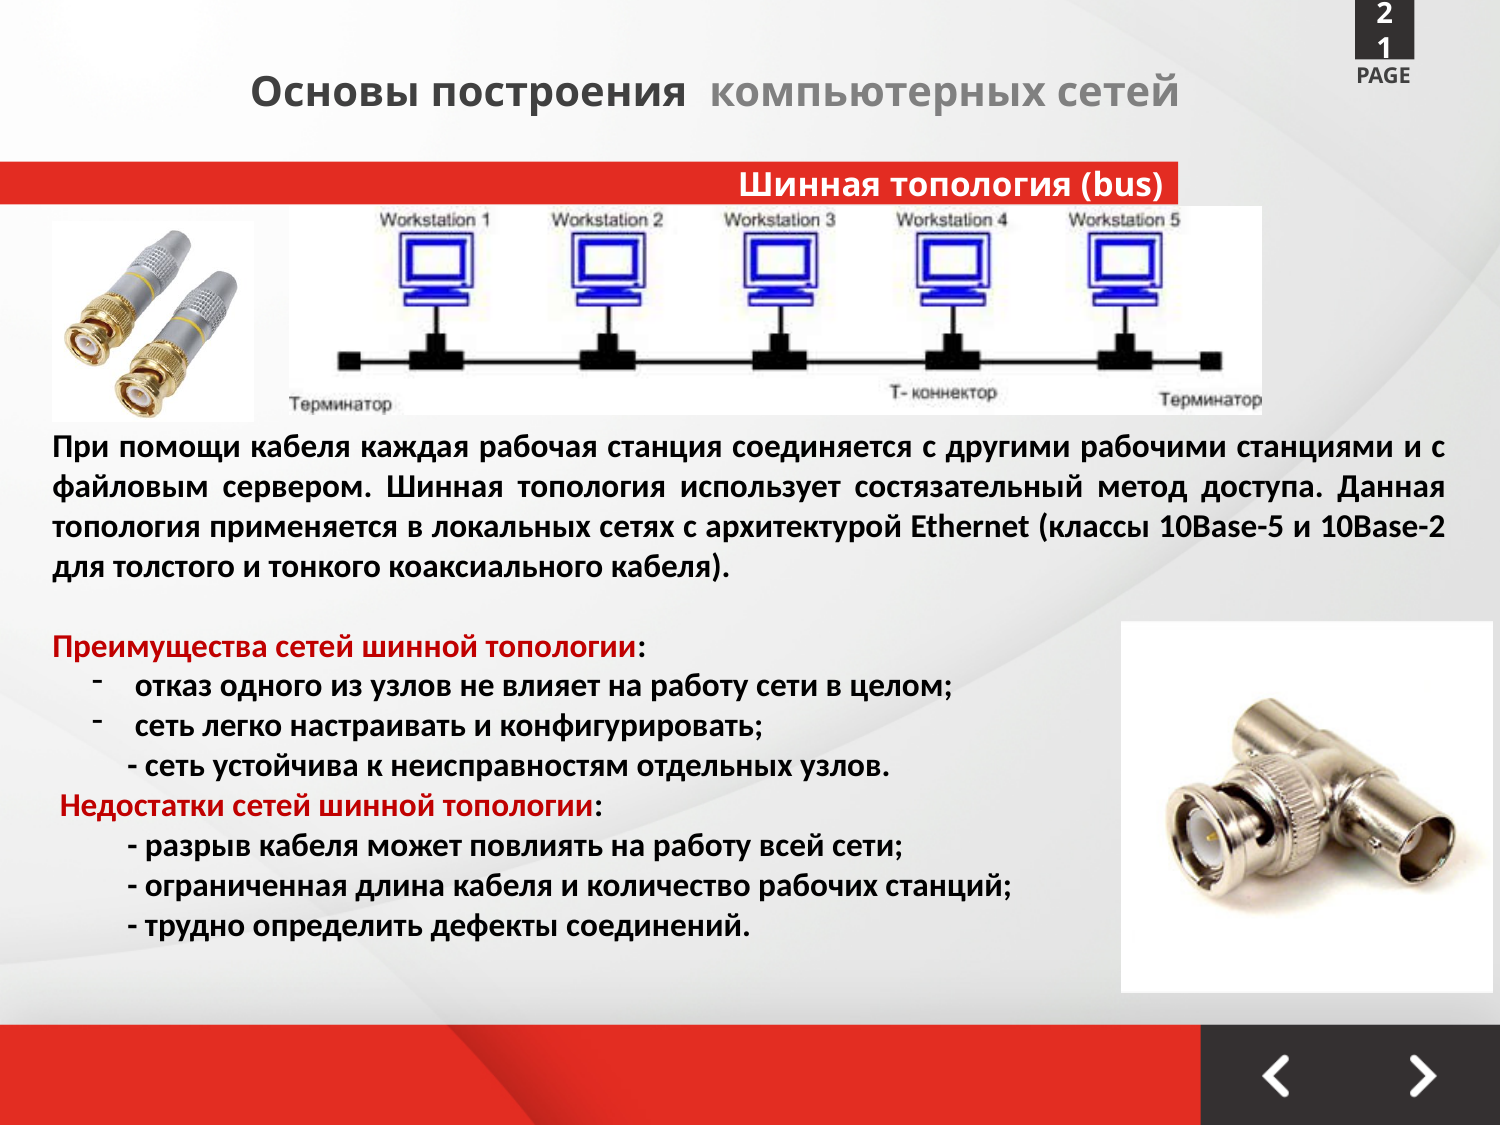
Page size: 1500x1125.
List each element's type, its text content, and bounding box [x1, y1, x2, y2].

subtitle Шинная топология (bus) [0, 161, 1179, 205]
picture [0, 0, 1500, 1125]
text_box При помощи кабеля каждая рабочая станция соединяется с другими рабочими станциями и с файловым сервером. Шинная топология использует состязательный метод доступа. Данная топология применяется в локальных сетях с архитектурой Ethernet (классы 10Base-5 и 10Base-2 для толстого и тонкого коаксиального кабеля). Преимущества сетей шинной топологии: отказ одного из узлов не влияет на работу сети в целом; сеть легко настраивать и конфигурировать; - сеть устойчива к неисправностям отдельных узлов. Недостатки сетей шинной топологии: - разрыв кабеля может повлиять на работу всей сети; - ограниченная длина кабеля и количество рабочих станций; - трудно определить дефекты соединений. [37, 416, 1463, 951]
text_box 21 [1353, 0, 1417, 61]
text_box Основы построения компьютерных сетей [22, 57, 1196, 123]
text_box PAGE [1341, 54, 1426, 96]
